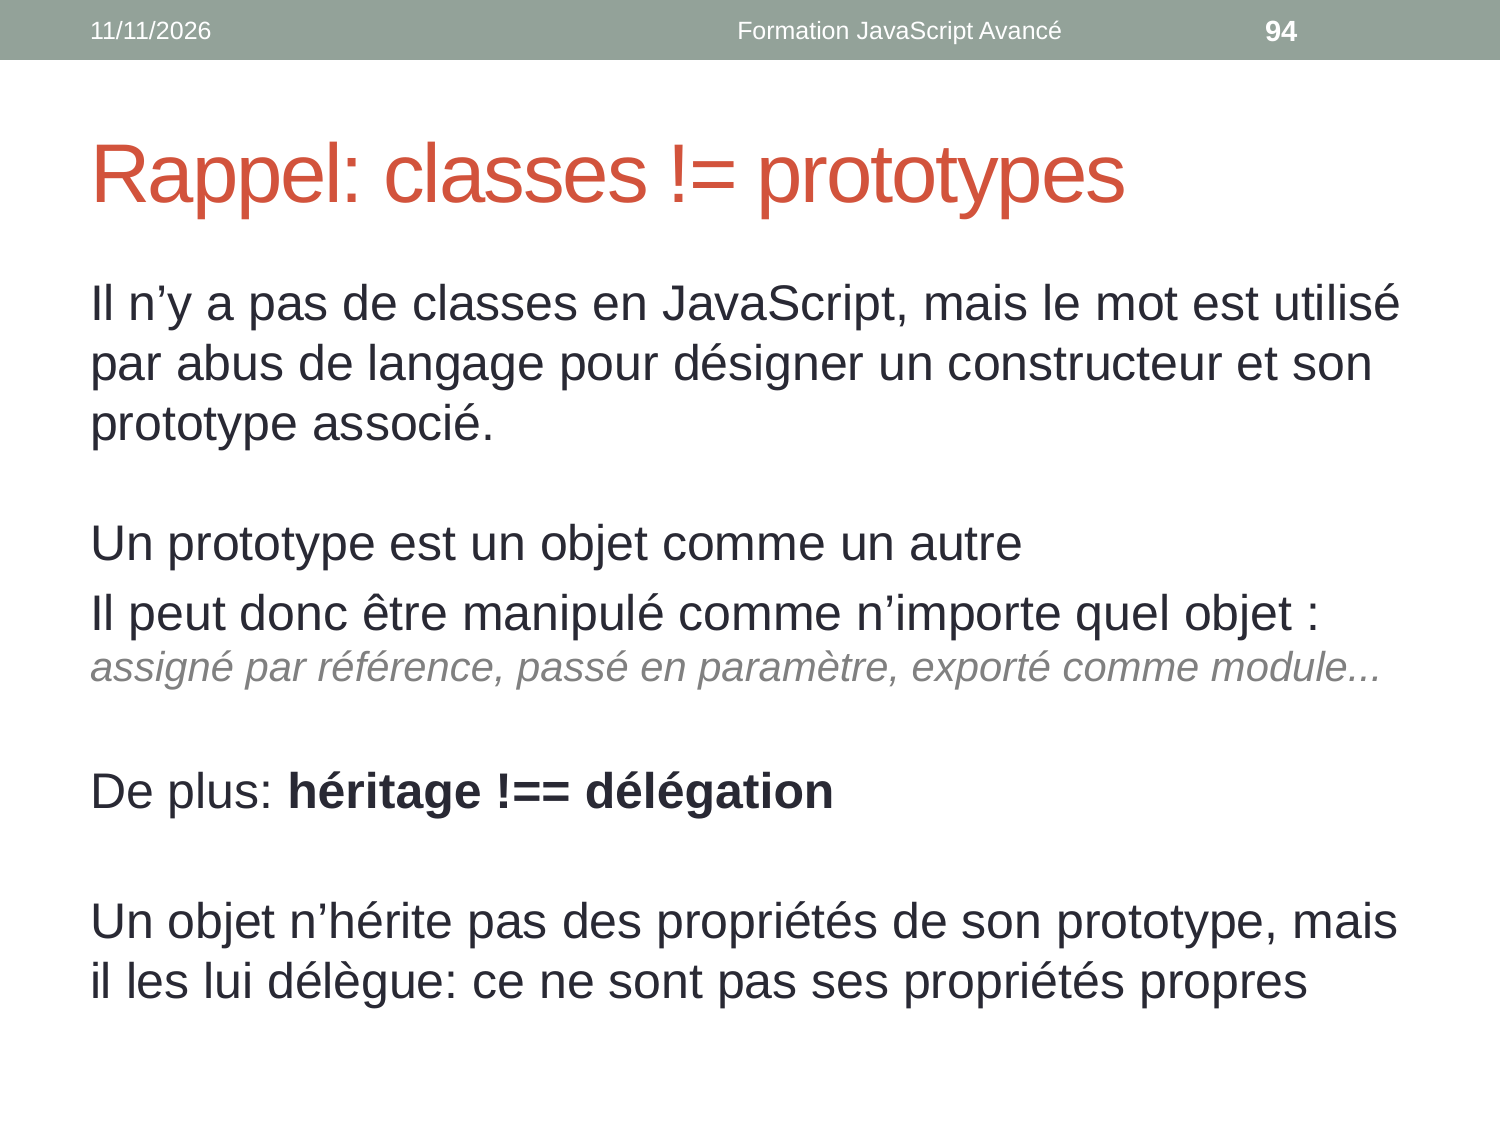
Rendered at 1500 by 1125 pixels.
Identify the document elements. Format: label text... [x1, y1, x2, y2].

footer Formation JavaScript Avancé [562, 3, 1238, 57]
list Il n’y a pas de classes en JavaScript, mais le mot est utilisé par abus de langage pour désigner un constructeur et son prototype associé. Un prototype est un objet comme un autre Il peut donc être manipulé comme n’importe quel objet : assigné par référence, passé en paramètre, exporté comme module... De plus: héritage !== délégation Un objet n’hérite pas des propriétés de son prototype, mais il les lui délègue: ce ne sont pas ses propriétés propres [75, 262, 1425, 1083]
title Rappel: classes != prototypes [75, 87, 1425, 250]
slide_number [75, 3, 550, 57]
slide_number 94 [1250, 3, 1425, 57]
